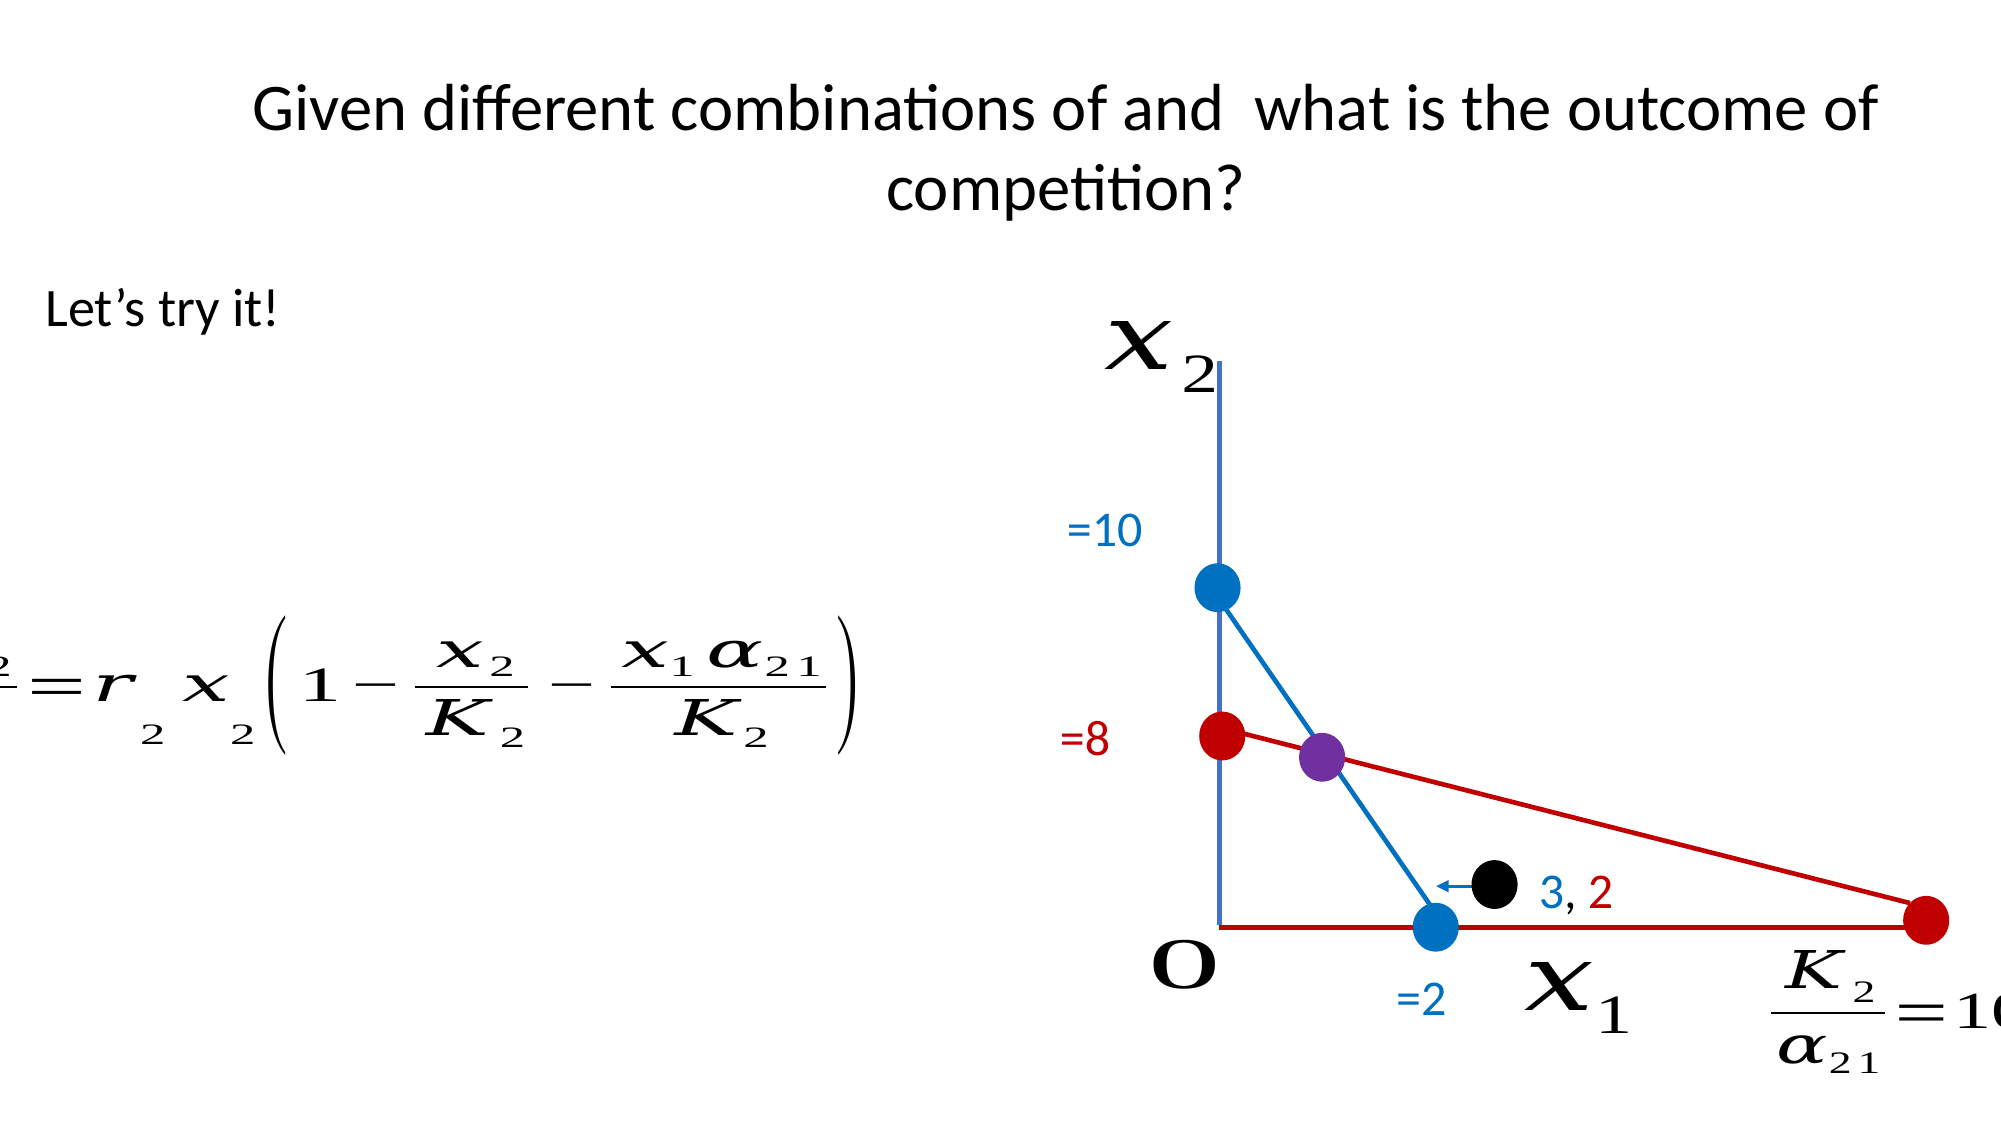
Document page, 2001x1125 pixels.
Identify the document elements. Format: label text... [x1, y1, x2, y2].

text_box [1411, 904, 1460, 927]
text_box 3, 2 [1524, 904, 1679, 927]
text_box [1193, 562, 1219, 612]
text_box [1441, 726, 1910, 904]
text_box [1479, 904, 1510, 910]
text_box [1208, 584, 1441, 921]
text_box [1198, 715, 1208, 757]
text_box [1411, 928, 1460, 953]
text_box [1902, 894, 1951, 946]
text_box [1220, 562, 1242, 584]
